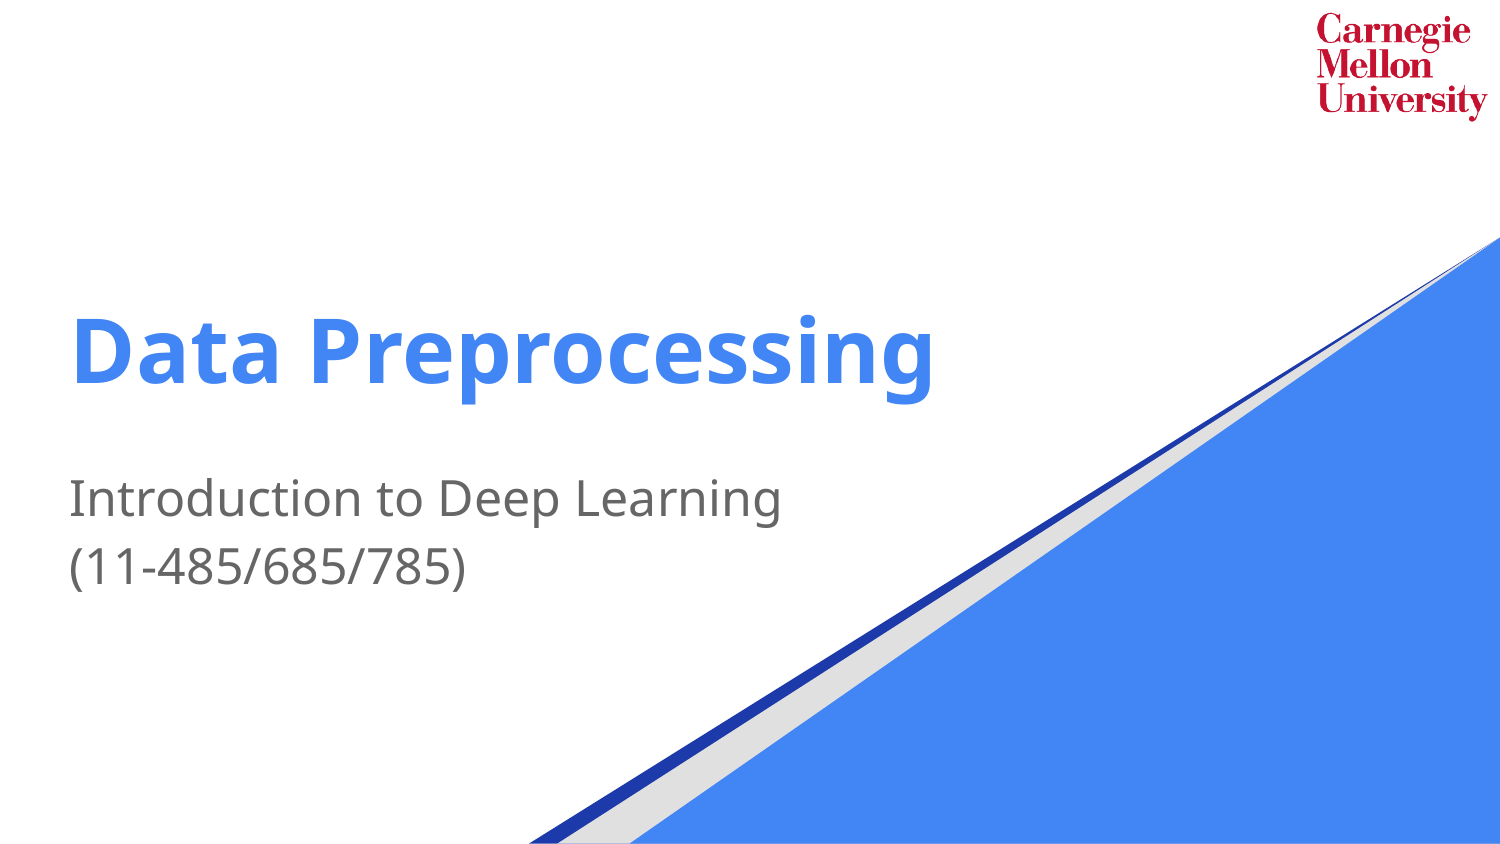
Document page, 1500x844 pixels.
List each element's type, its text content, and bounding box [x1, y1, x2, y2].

title Data Preprocessing [54, 152, 959, 425]
subtitle Introduction to Deep Learning (11-485/685/785) [54, 447, 864, 712]
picture [1317, 12, 1488, 122]
